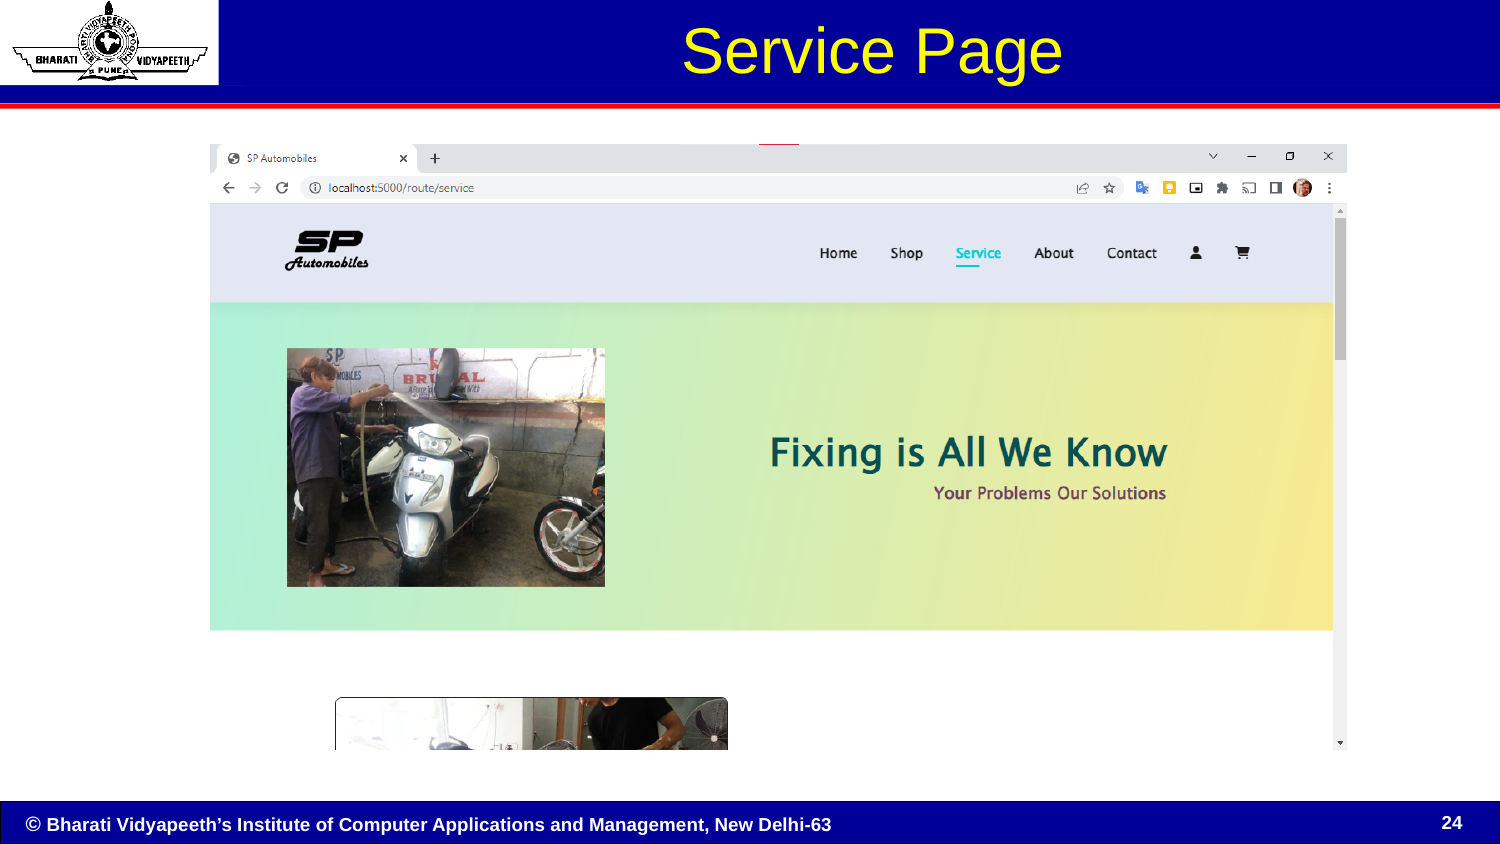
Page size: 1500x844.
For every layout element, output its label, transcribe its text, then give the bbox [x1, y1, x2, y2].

title Service Page [246, 2, 1500, 85]
picture [12, 1, 208, 81]
picture [210, 144, 1348, 751]
